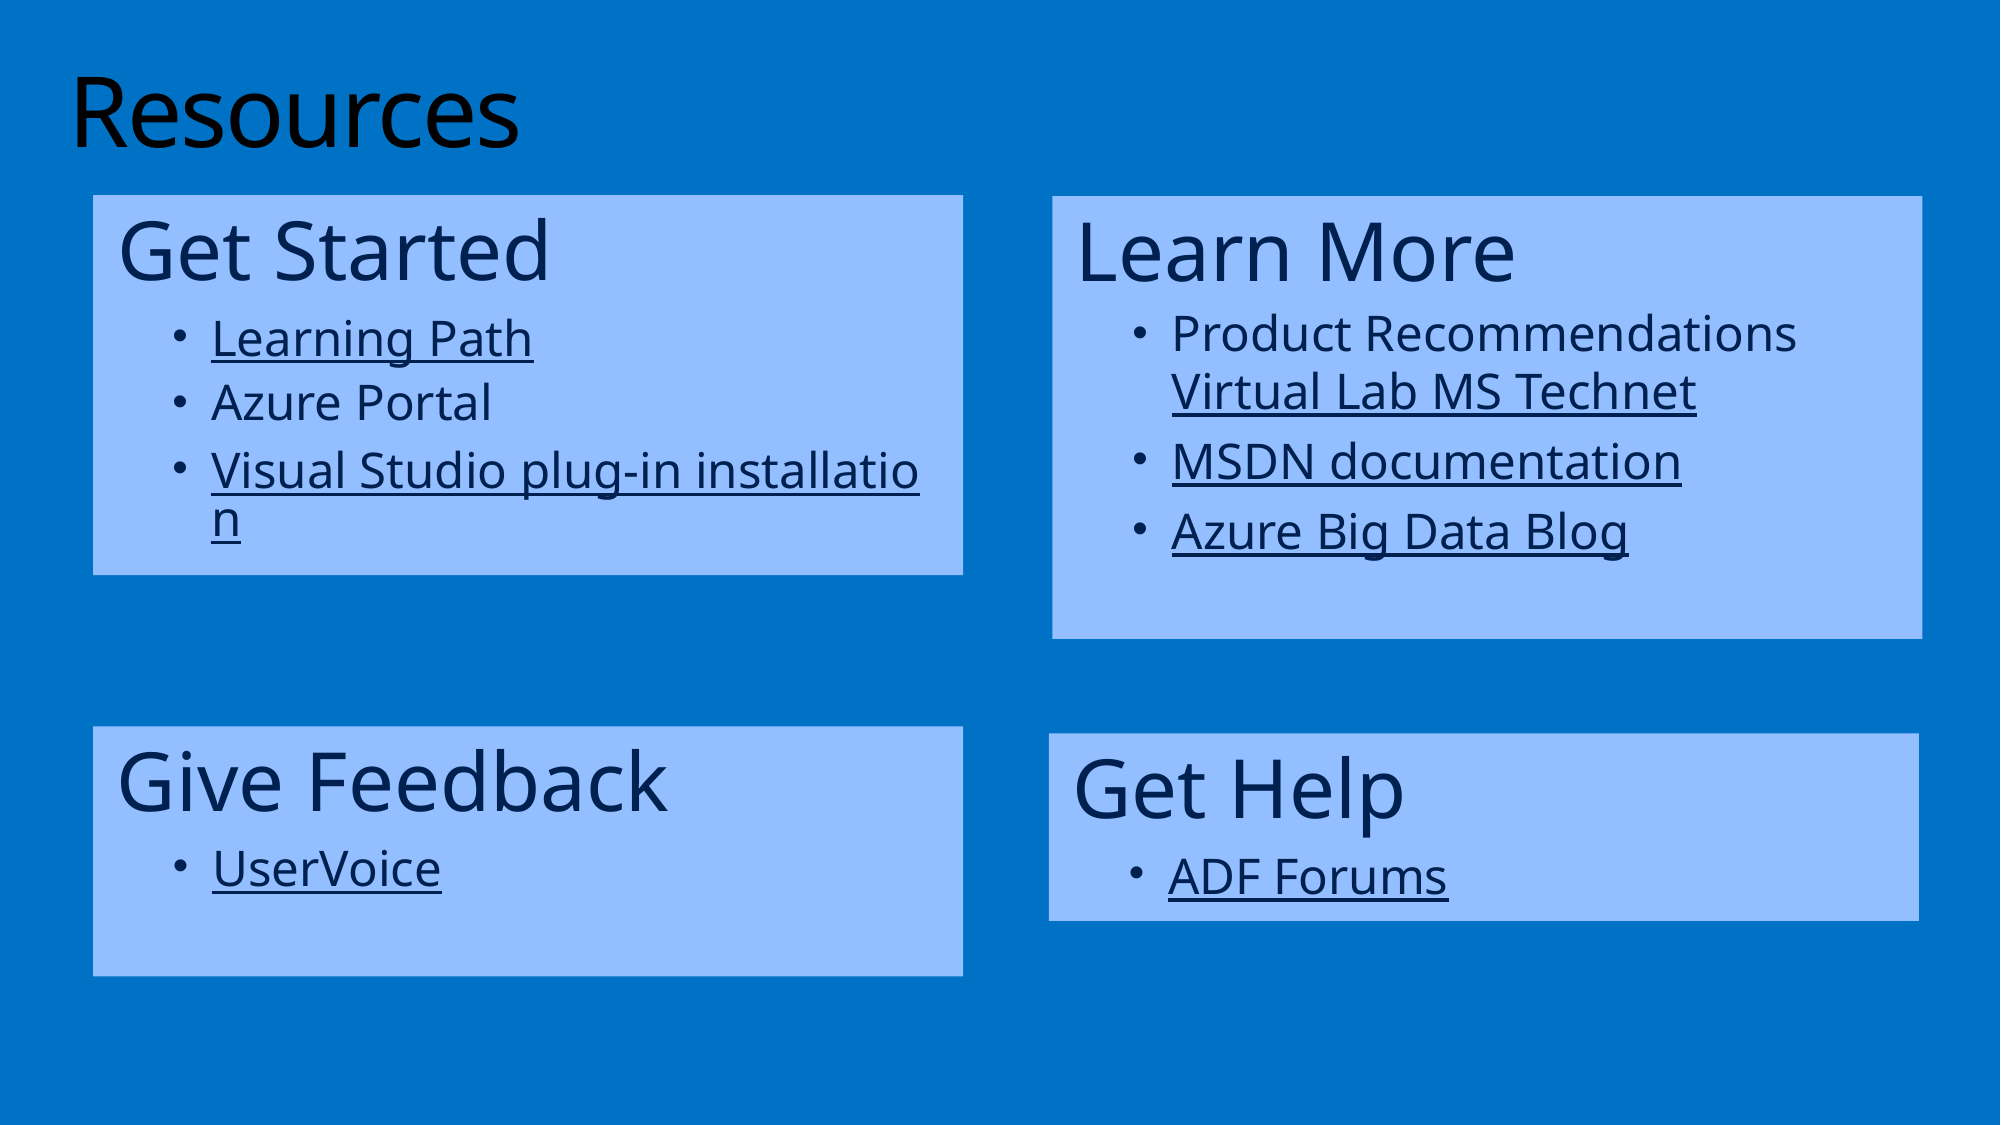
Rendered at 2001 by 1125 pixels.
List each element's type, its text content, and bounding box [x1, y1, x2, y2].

text_box Give Feedback UserVoice [93, 726, 964, 977]
text_box Learn More Product Recommendations Virtual Lab MS Technet MSDN documentation Azure Big Data Blog [1052, 196, 1923, 639]
title Resources [44, 47, 1957, 196]
list Get Started Learning Path Azure Portal Visual Studio plug-in installation [93, 196, 964, 576]
text_box Get Help ADF Forums [1048, 733, 1919, 921]
